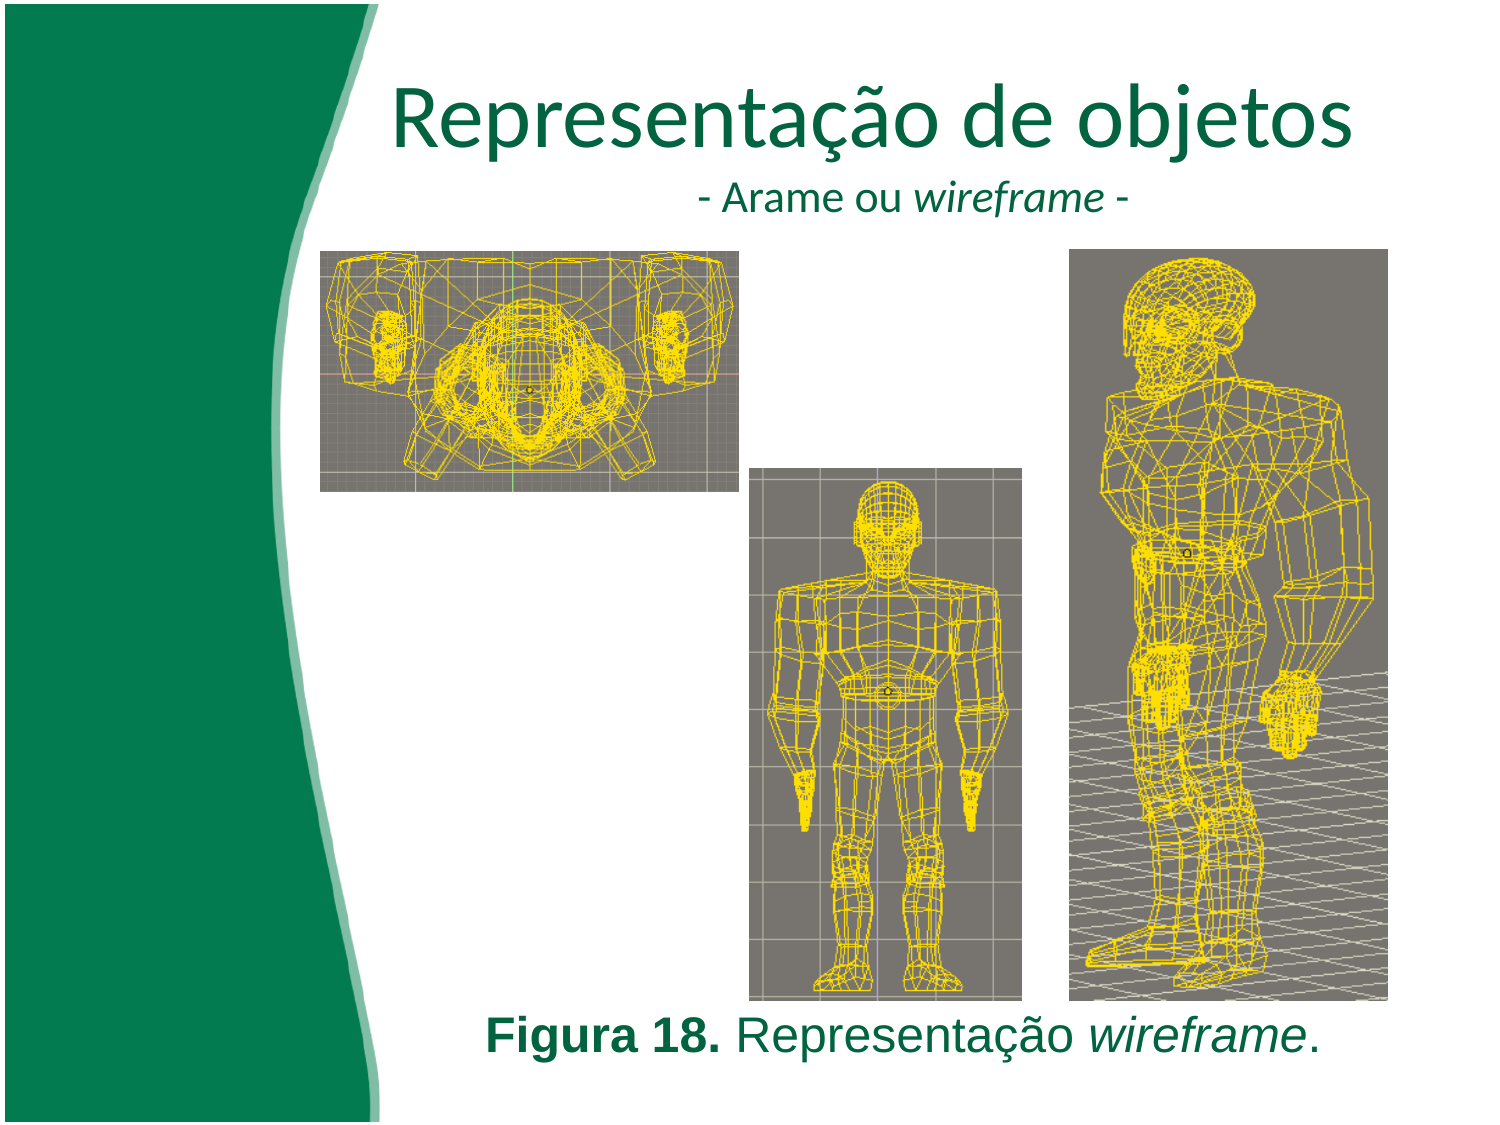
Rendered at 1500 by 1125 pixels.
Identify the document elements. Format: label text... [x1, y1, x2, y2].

picture [0, 0, 1500, 1125]
title Representação de objetos - Arame ou wireframe - [374, 44, 1426, 233]
text_box Figura 18. Representação wireframe. [395, 994, 1412, 1070]
